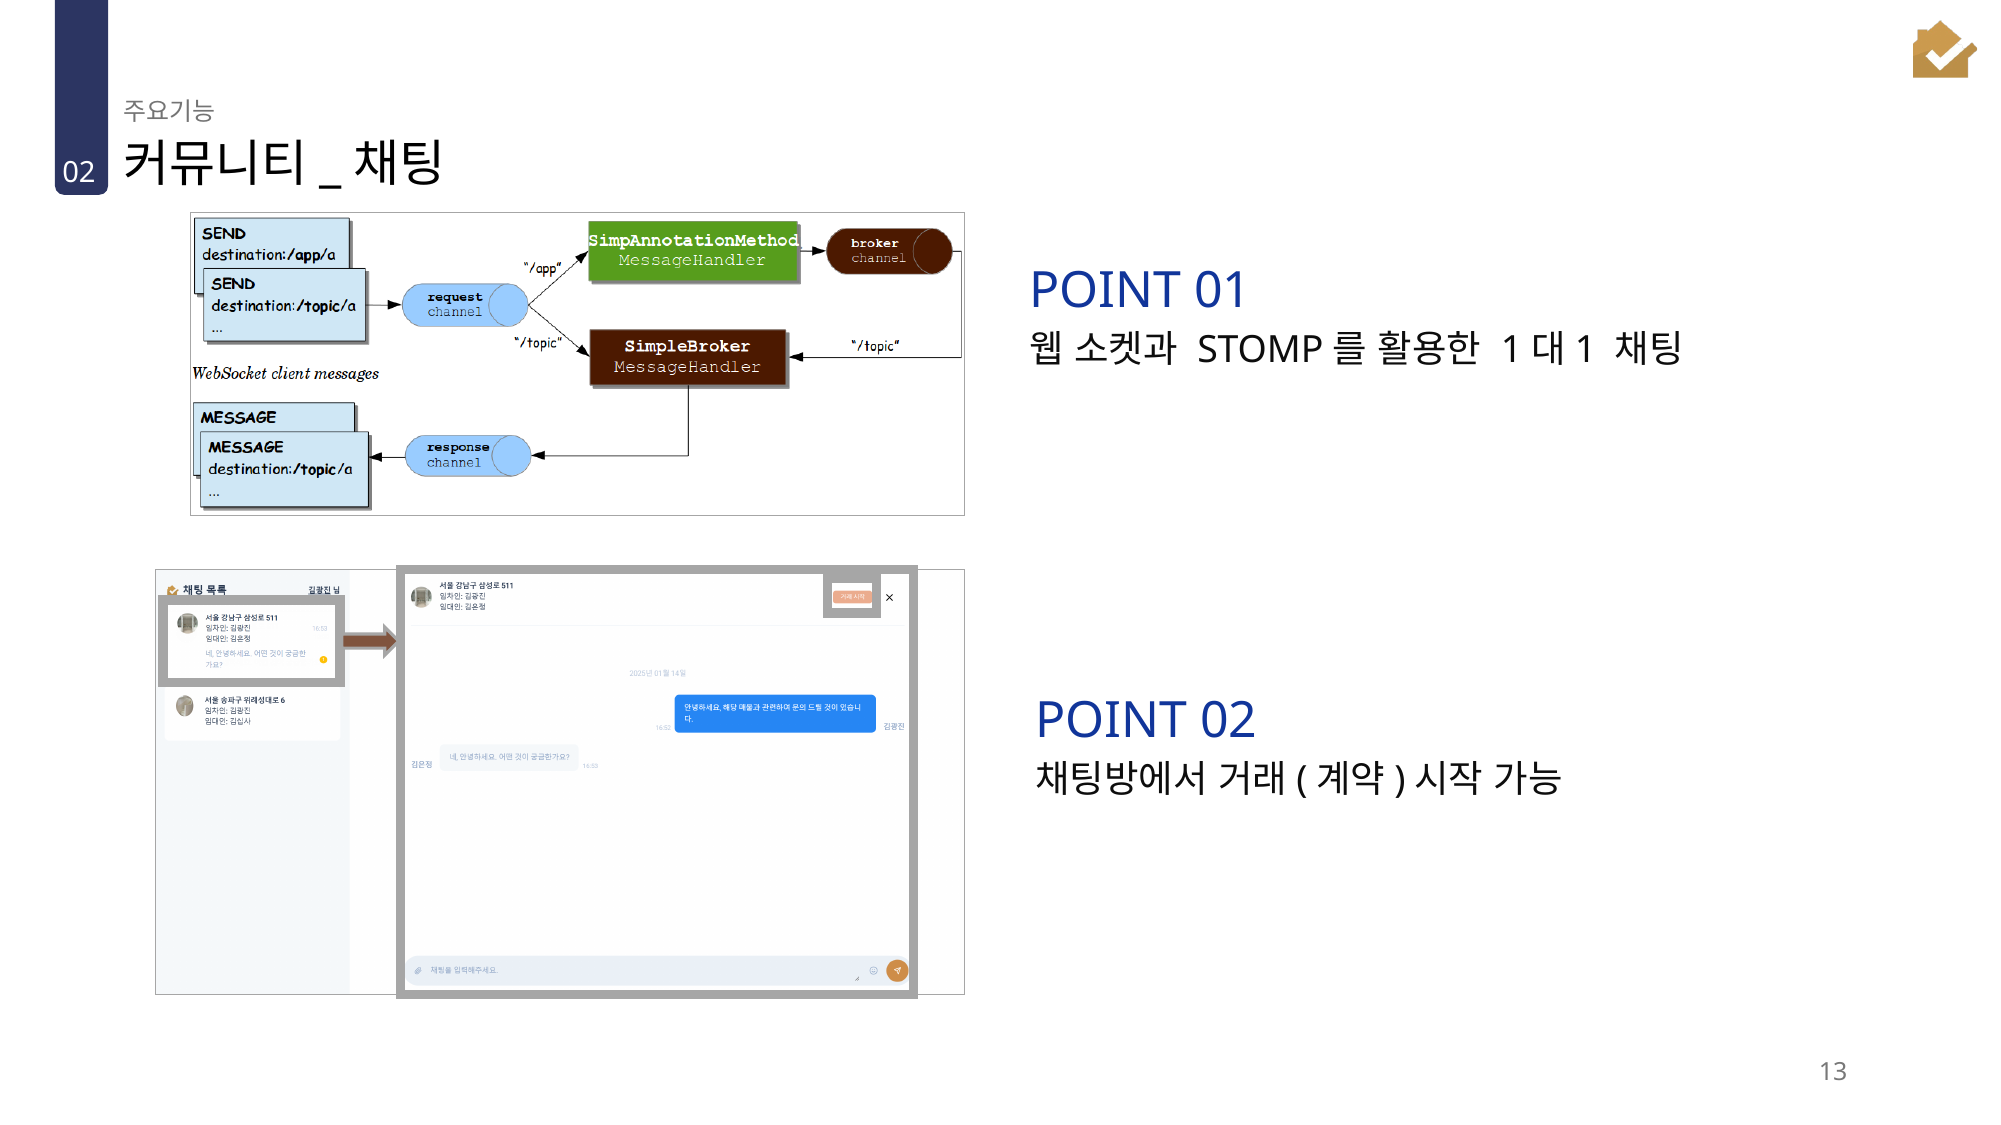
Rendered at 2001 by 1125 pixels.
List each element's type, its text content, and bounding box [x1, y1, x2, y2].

list 02 [47, 150, 122, 187]
picture [190, 211, 966, 516]
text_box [154, 568, 966, 995]
slide_number 13 [1412, 1042, 1863, 1103]
list 주요기능 [108, 91, 1834, 128]
picture [1913, 18, 1978, 78]
text_box POINT 02 채팅방에서 거래(계약)시작 가능 [1035, 641, 1847, 827]
title 커뮤니티_채팅 [108, 130, 1834, 210]
text_box POINT 01 웹 소켓과 STOMP를 활용한 1대1 채팅 [1029, 211, 1940, 397]
